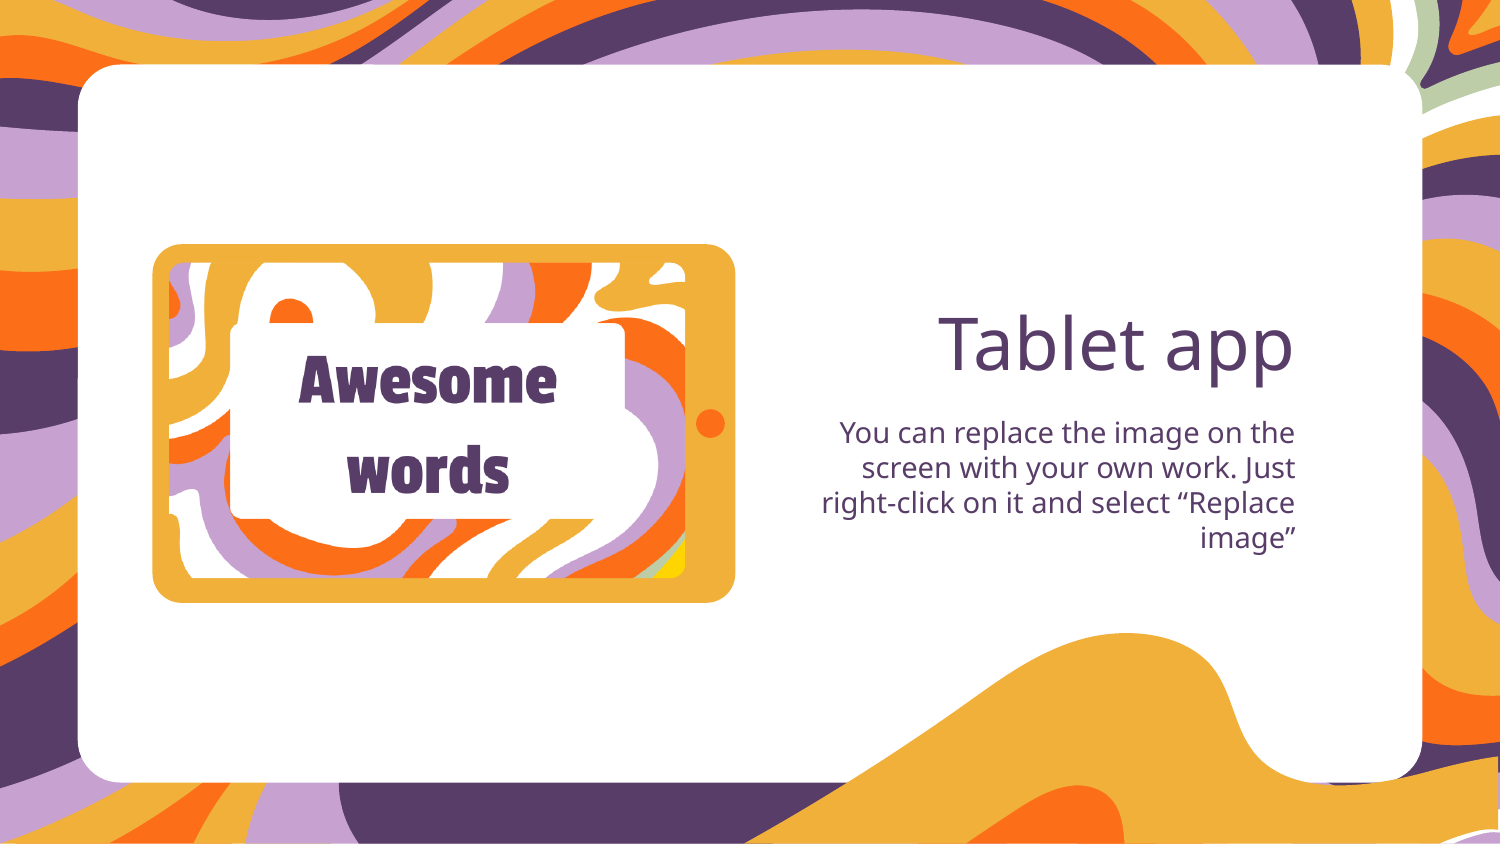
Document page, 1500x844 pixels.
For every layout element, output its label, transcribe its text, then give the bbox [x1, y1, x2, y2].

text_box [77, 64, 1423, 783]
subtitle You can replace the image on the screen with your own work. Just right-click on it and select “Replace image” [791, 399, 1311, 554]
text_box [743, 632, 1499, 844]
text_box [152, 243, 736, 604]
picture [168, 262, 686, 579]
title Tablet app [791, 283, 1311, 399]
